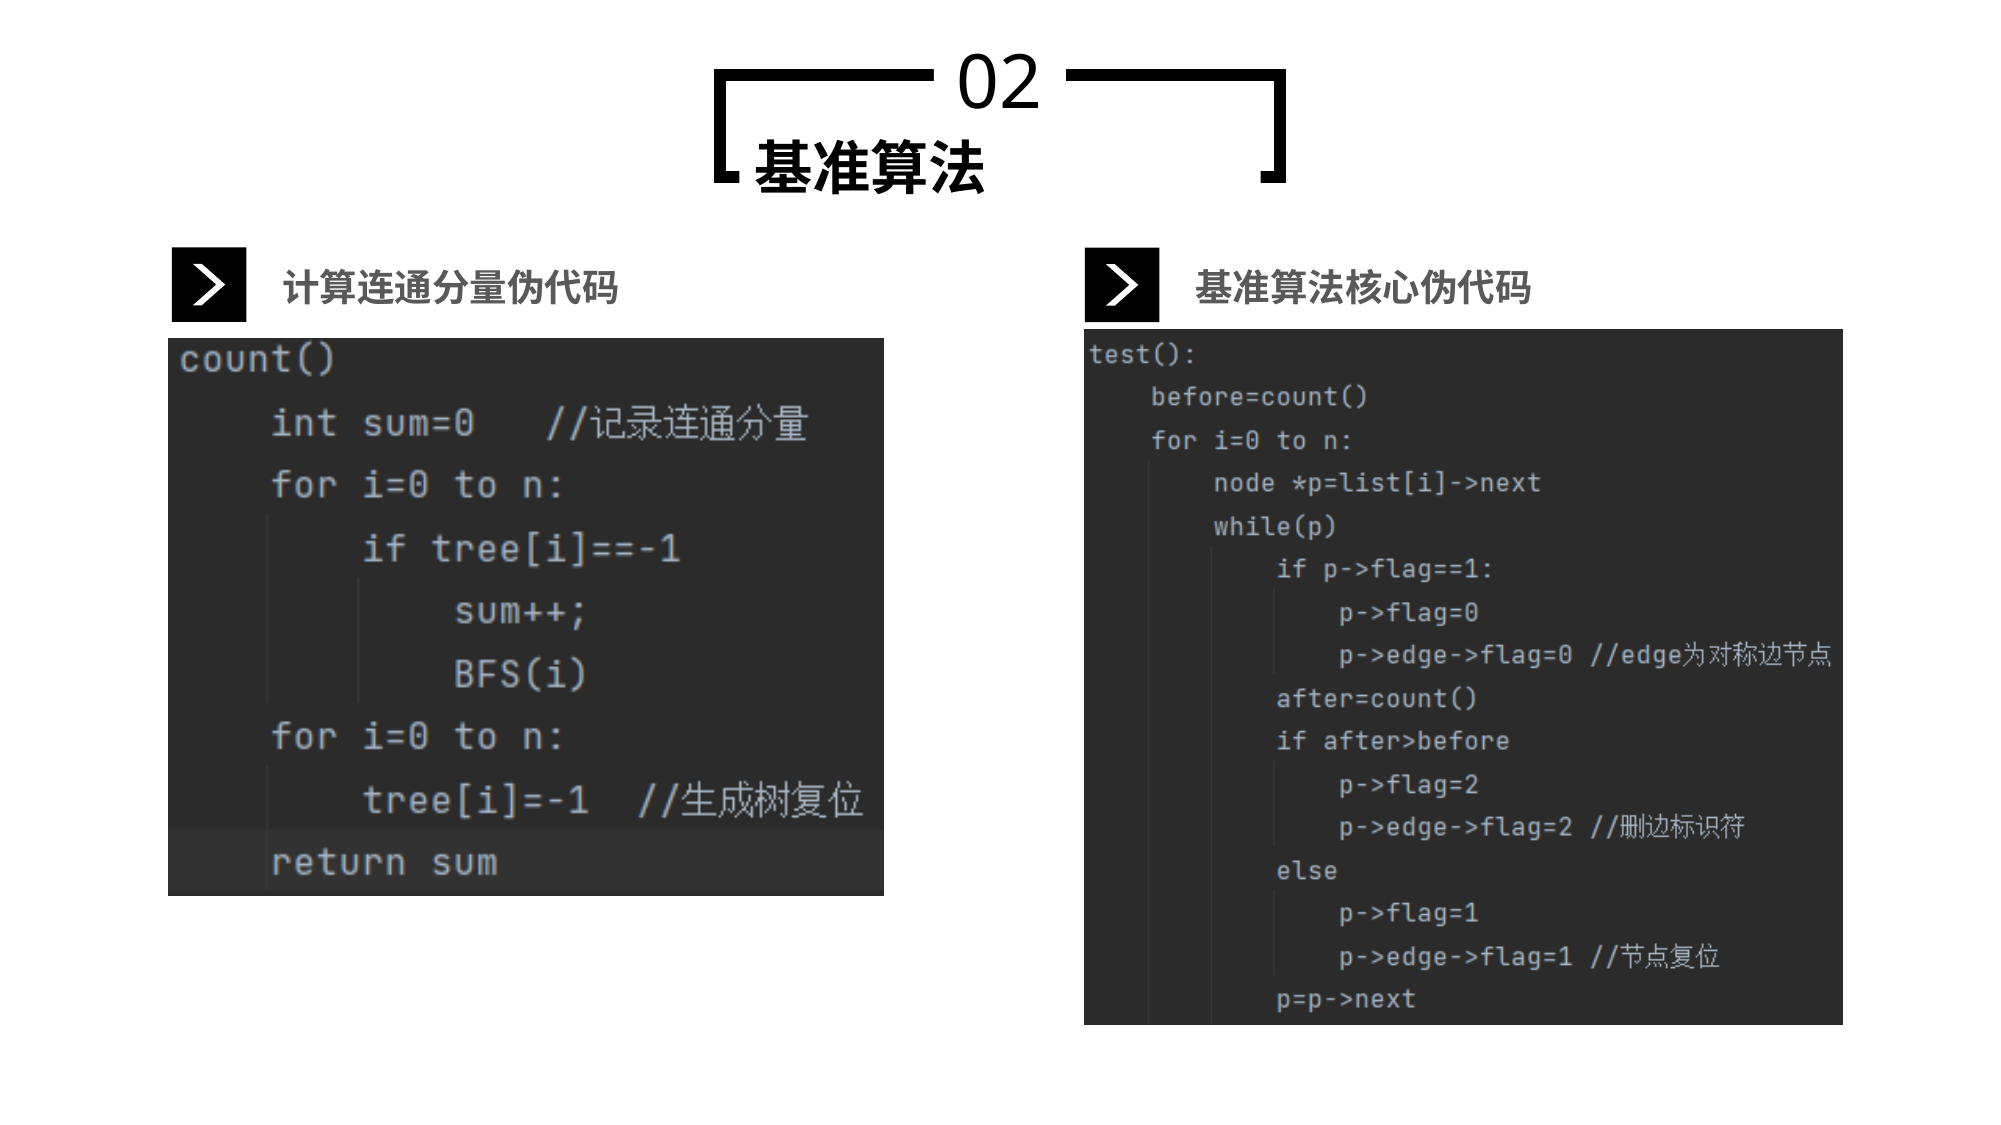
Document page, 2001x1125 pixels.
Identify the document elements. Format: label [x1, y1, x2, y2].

text_box [1084, 247, 1829, 329]
text_box [719, 26, 1280, 210]
picture [168, 338, 884, 896]
text_box [171, 247, 916, 354]
picture [1084, 329, 1843, 1025]
